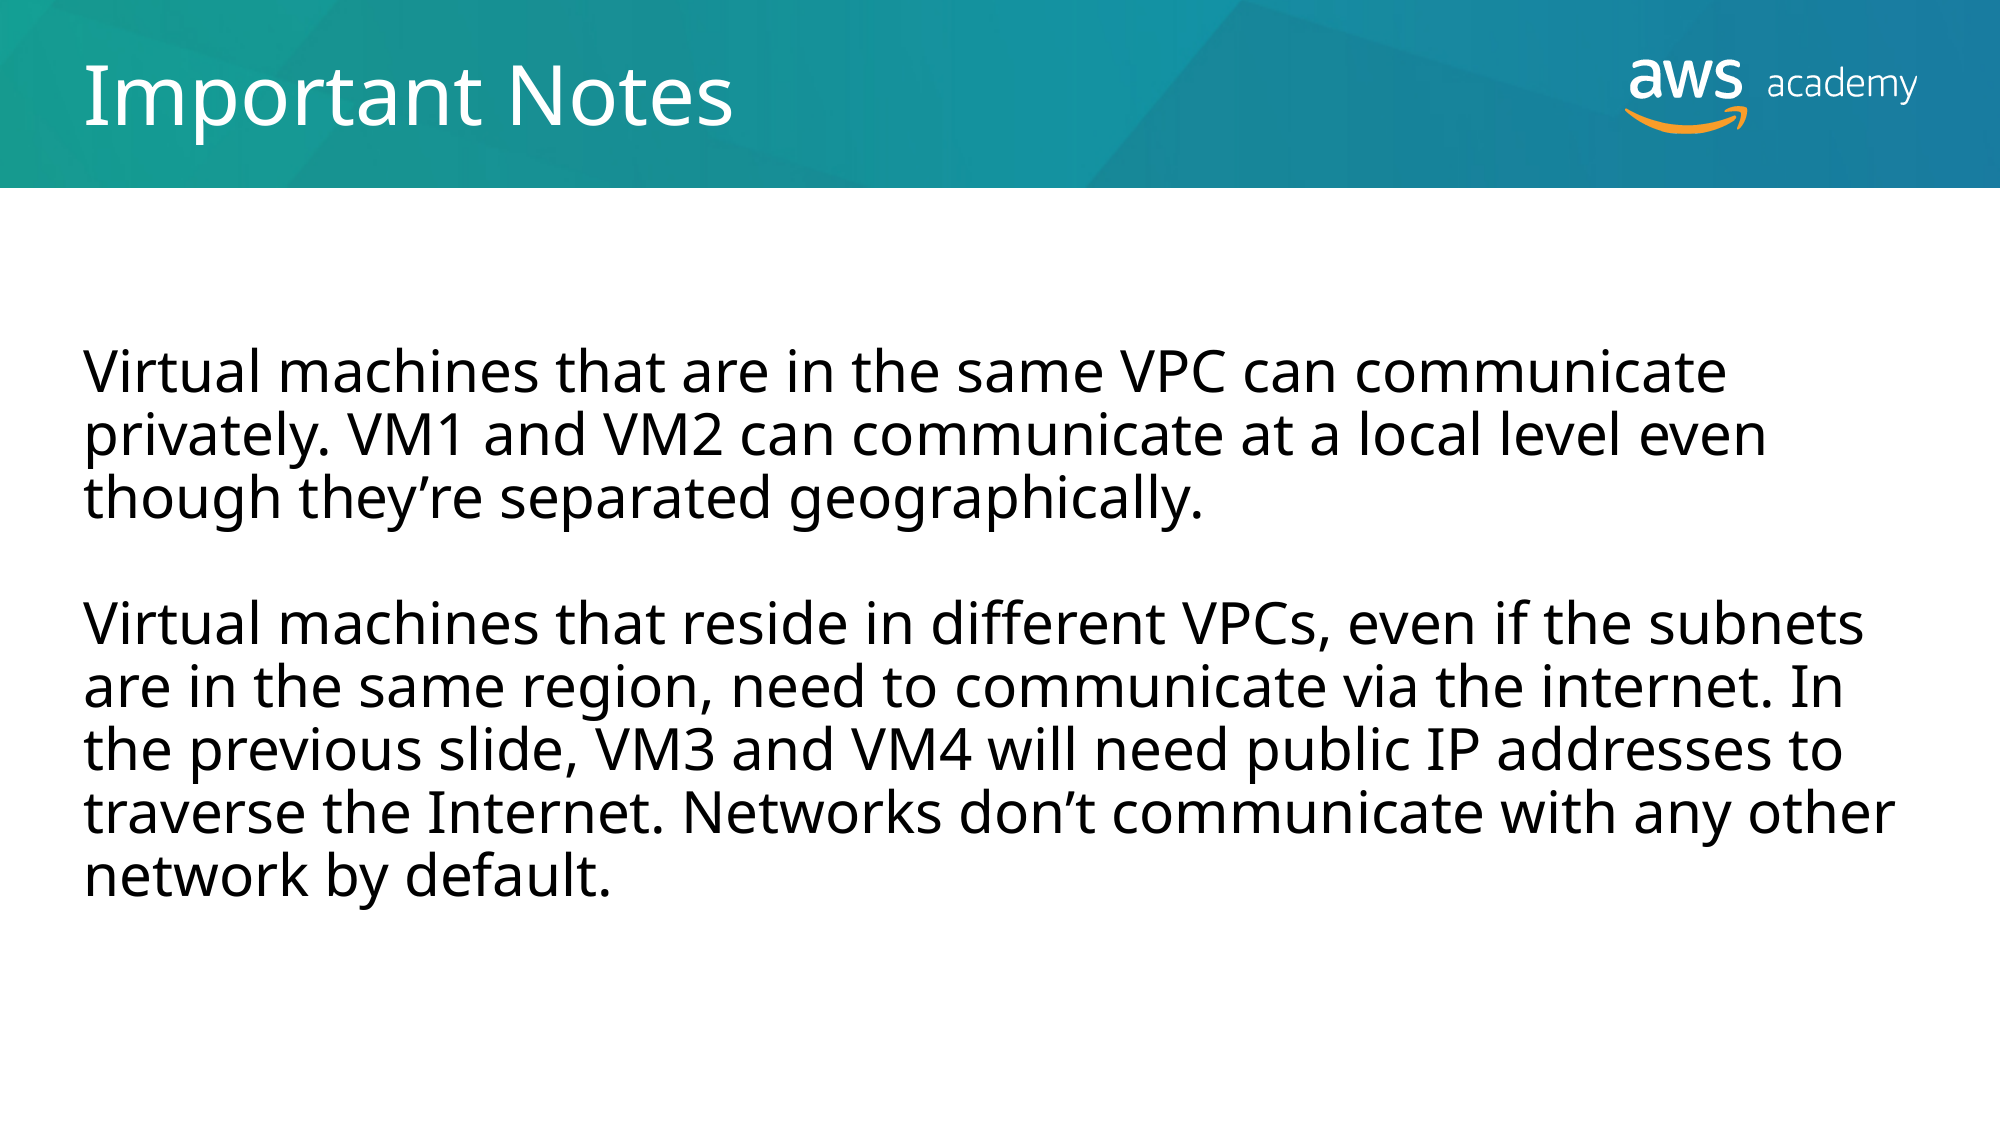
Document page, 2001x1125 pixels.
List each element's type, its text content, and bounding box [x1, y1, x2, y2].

title Important Notes [68, 59, 1551, 138]
picture [0, 0, 2000, 188]
list Virtual machines that are in the same VPC can communicate privately. VM1 and VM2 can communicate at a local level even though they’re separated geographically. Virtual machines that reside in different VPCs, even if the subnets are in the same region, need to communicate via the internet. In the previous slide, VM3 and VM4 will need public IP addresses to traverse the Internet. Networks don’t communicate with any other network by default. [68, 334, 1929, 1013]
